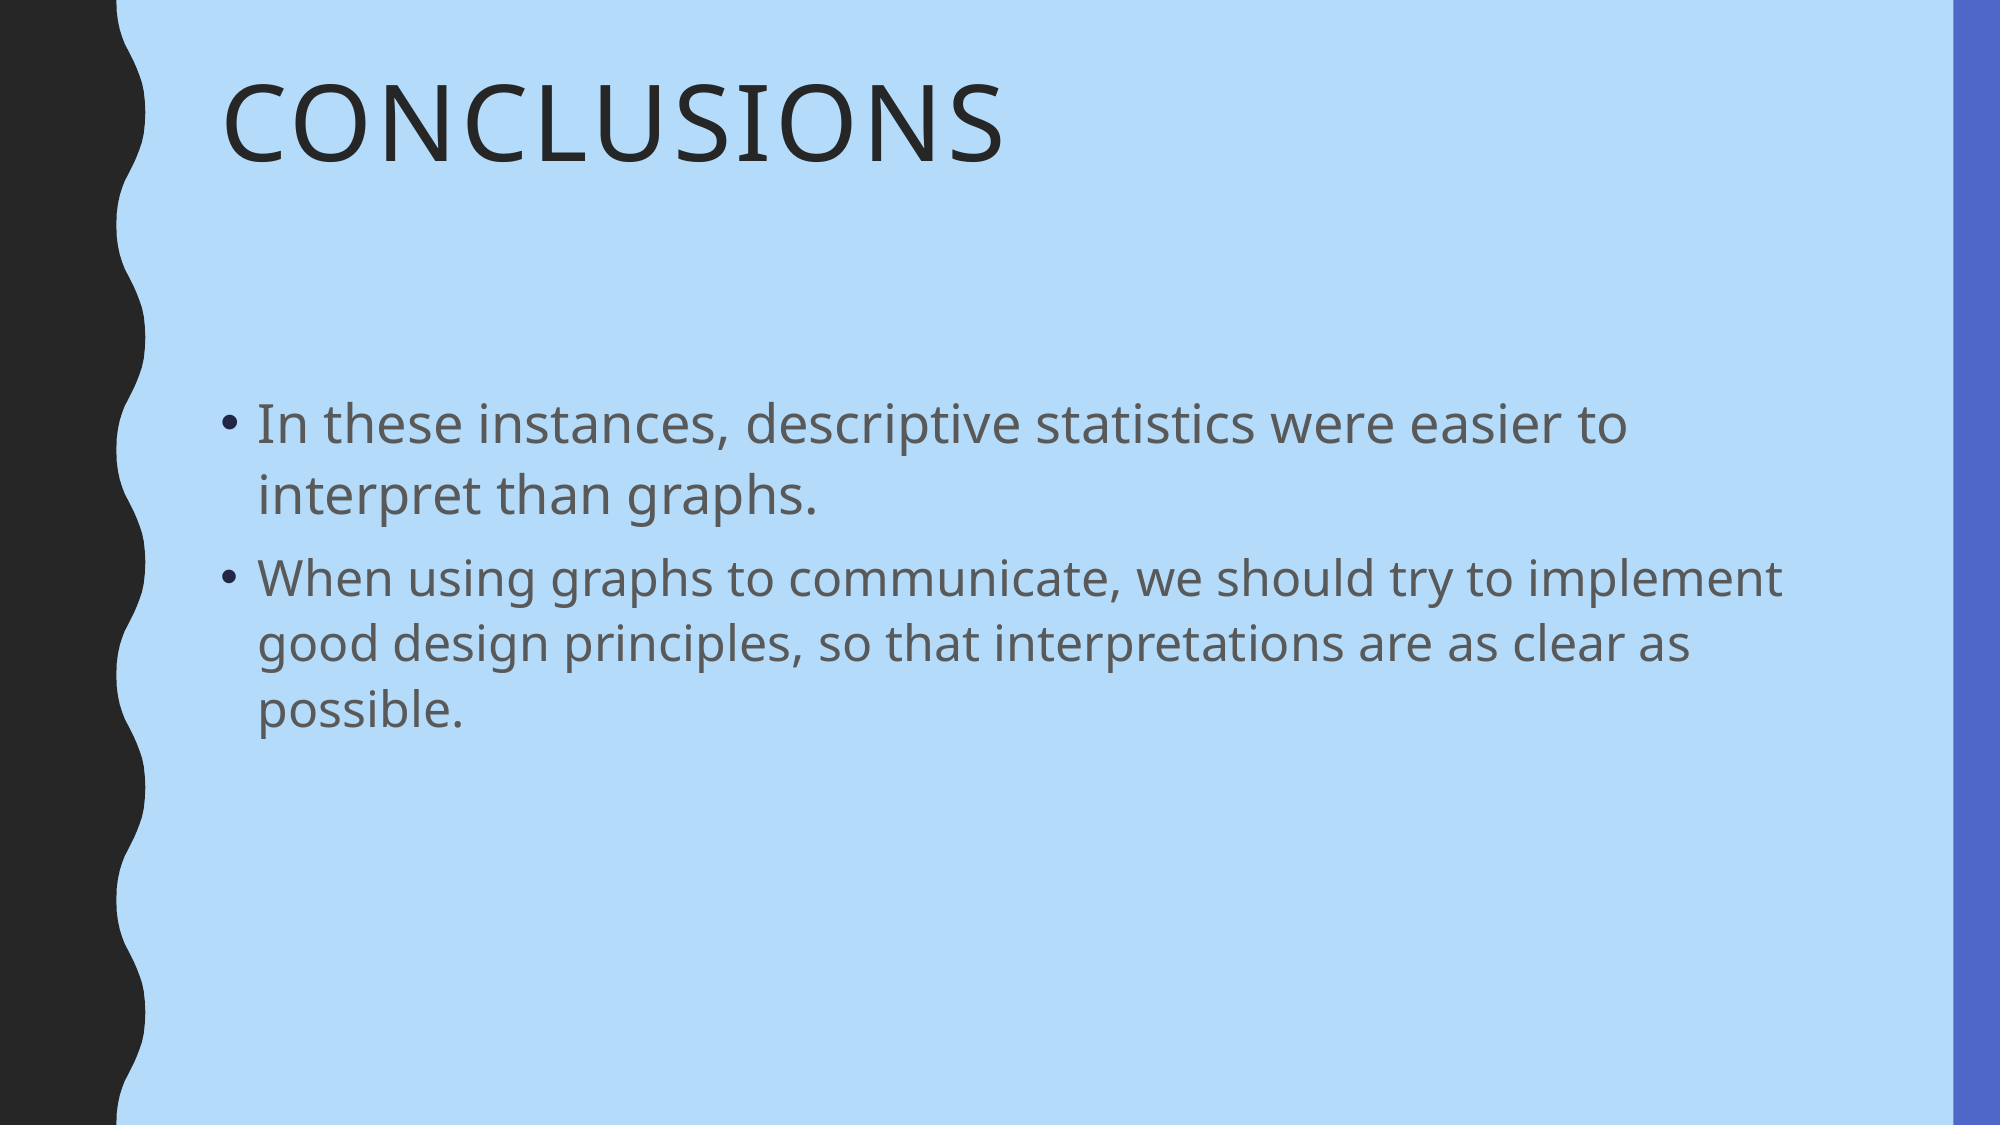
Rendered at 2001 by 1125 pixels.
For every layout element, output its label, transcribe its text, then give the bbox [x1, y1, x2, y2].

title Conclusions [205, 62, 1875, 308]
list In these instances, descriptive statistics were easier to interpret than graphs. When using graphs to communicate, we should try to implement good design principles, so that interpretations are as clear as possible. [205, 375, 1875, 965]
